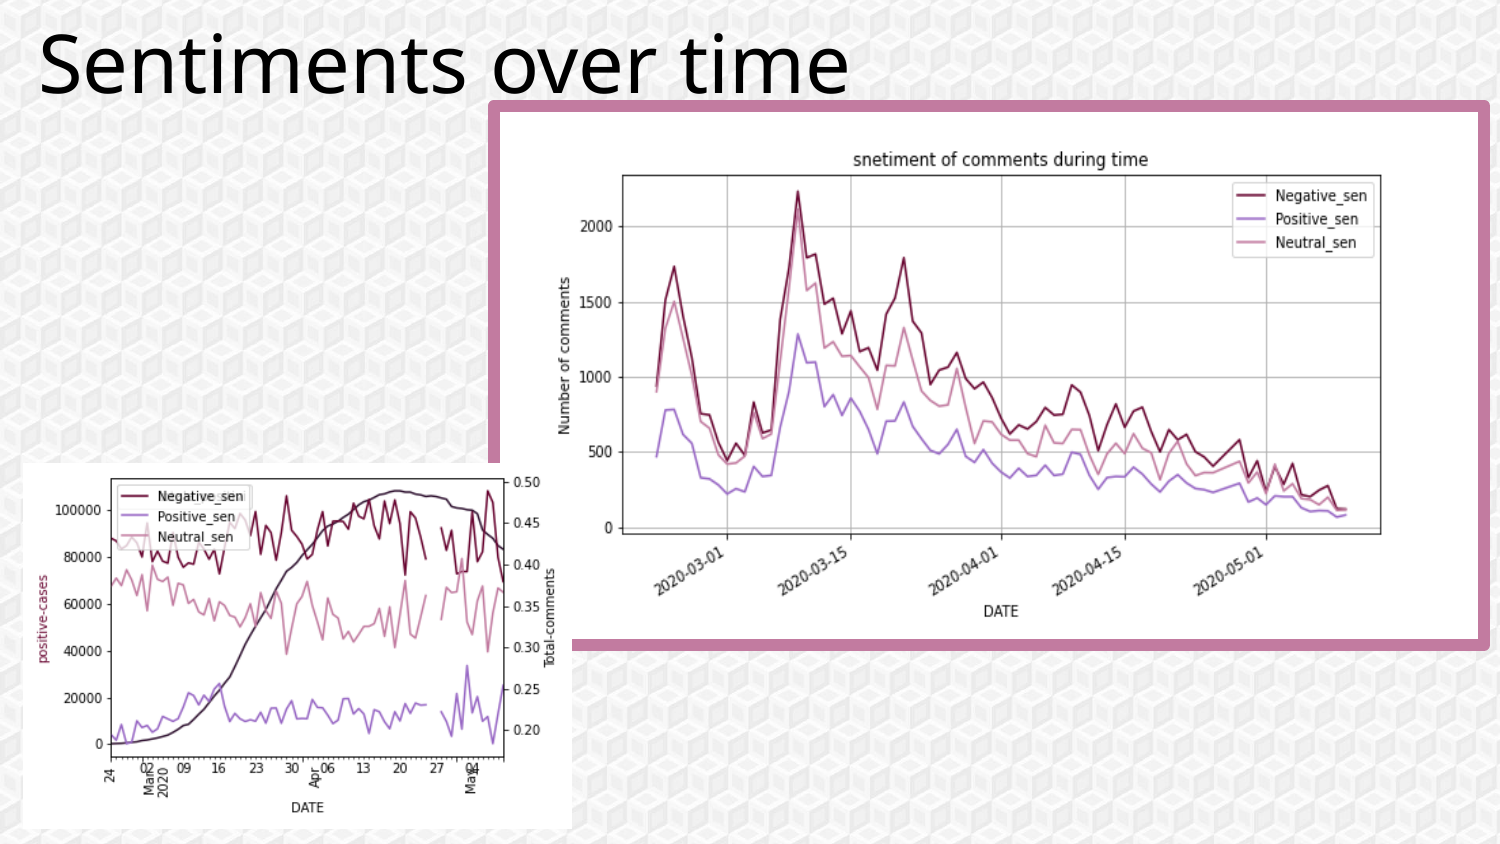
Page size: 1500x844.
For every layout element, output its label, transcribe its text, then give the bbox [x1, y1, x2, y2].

picture [0, 0, 1500, 844]
title Sentiments over time [23, 22, 1211, 101]
